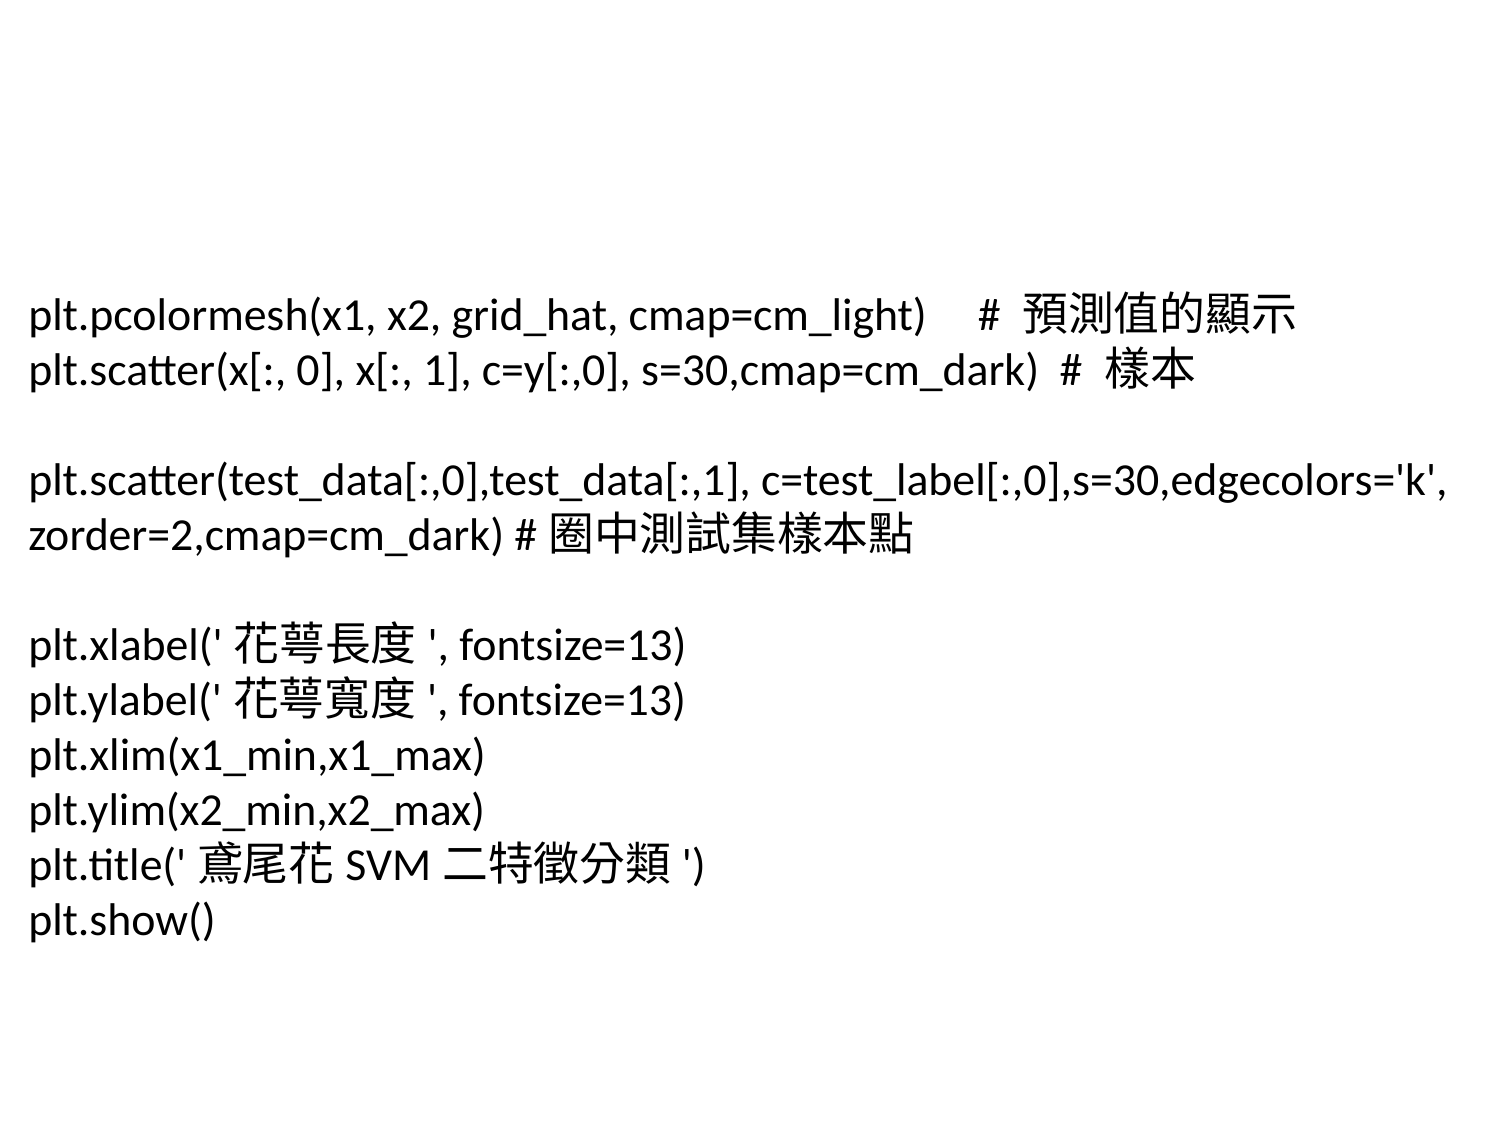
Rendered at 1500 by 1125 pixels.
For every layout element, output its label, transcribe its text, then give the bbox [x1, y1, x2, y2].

text_box plt.pcolormesh(x1, x2, grid_hat, cmap=cm_light) # 預測值的顯示 plt.scatter(x[:, 0], x[:, 1], c=y[:,0], s=30,cmap=cm_dark) # 樣本 plt.scatter(test_data[:,0],test_data[:,1], c=test_label[:,0],s=30,edgecolors='k', zorder=2,cmap=cm_dark) #圈中測試集樣本點 plt.xlabel('花萼長度', fontsize=13) plt.ylabel('花萼寬度', fontsize=13) plt.xlim(x1_min,x1_max) plt.ylim(x2_min,x2_max) plt.title('鳶尾花SVM二特徵分類') plt.show() [13, 277, 1487, 952]
